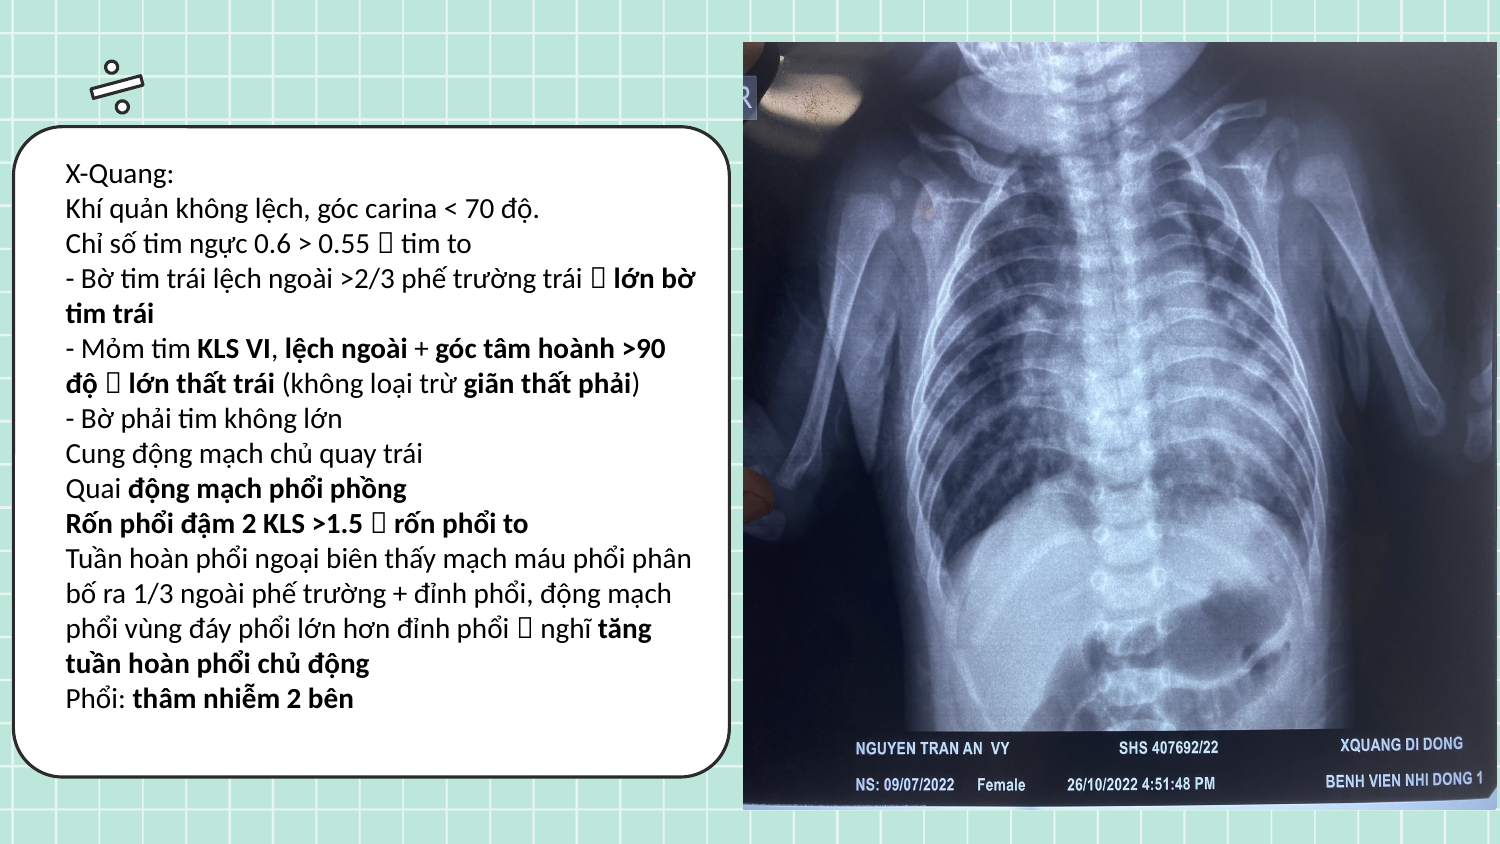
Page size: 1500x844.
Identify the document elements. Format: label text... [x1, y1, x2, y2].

text_box X-Quang: Khí quản không lệch, góc carina < 70 độ. Chỉ số tim ngực 0.6 > 0.55  tim to - Bờ tim trái lệch ngoài >2/3 phế trường trái  lớn bờ tim trái - Mỏm tim KLS VI, lệch ngoài + góc tâm hoành >90 độ  lớn thất trái (không loại trừ giãn thất phải) - Bờ phải tim không lớn Cung động mạch chủ quay trái Quai động mạch phổi phồng Rốn phổi đậm 2 KLS >1.5  rốn phổi to Tuần hoàn phổi ngoại biên thấy mạch máu phổi phân bố ra 1/3 ngoài phế trường + đỉnh phổi, động mạch phổi vùng đáy phổi lớn hơn đỉnh phổi  nghĩ tăng tuần hoàn phổi chủ động Phổi: thâm nhiễm 2 bên [13, 126, 730, 777]
picture [742, 42, 1498, 810]
